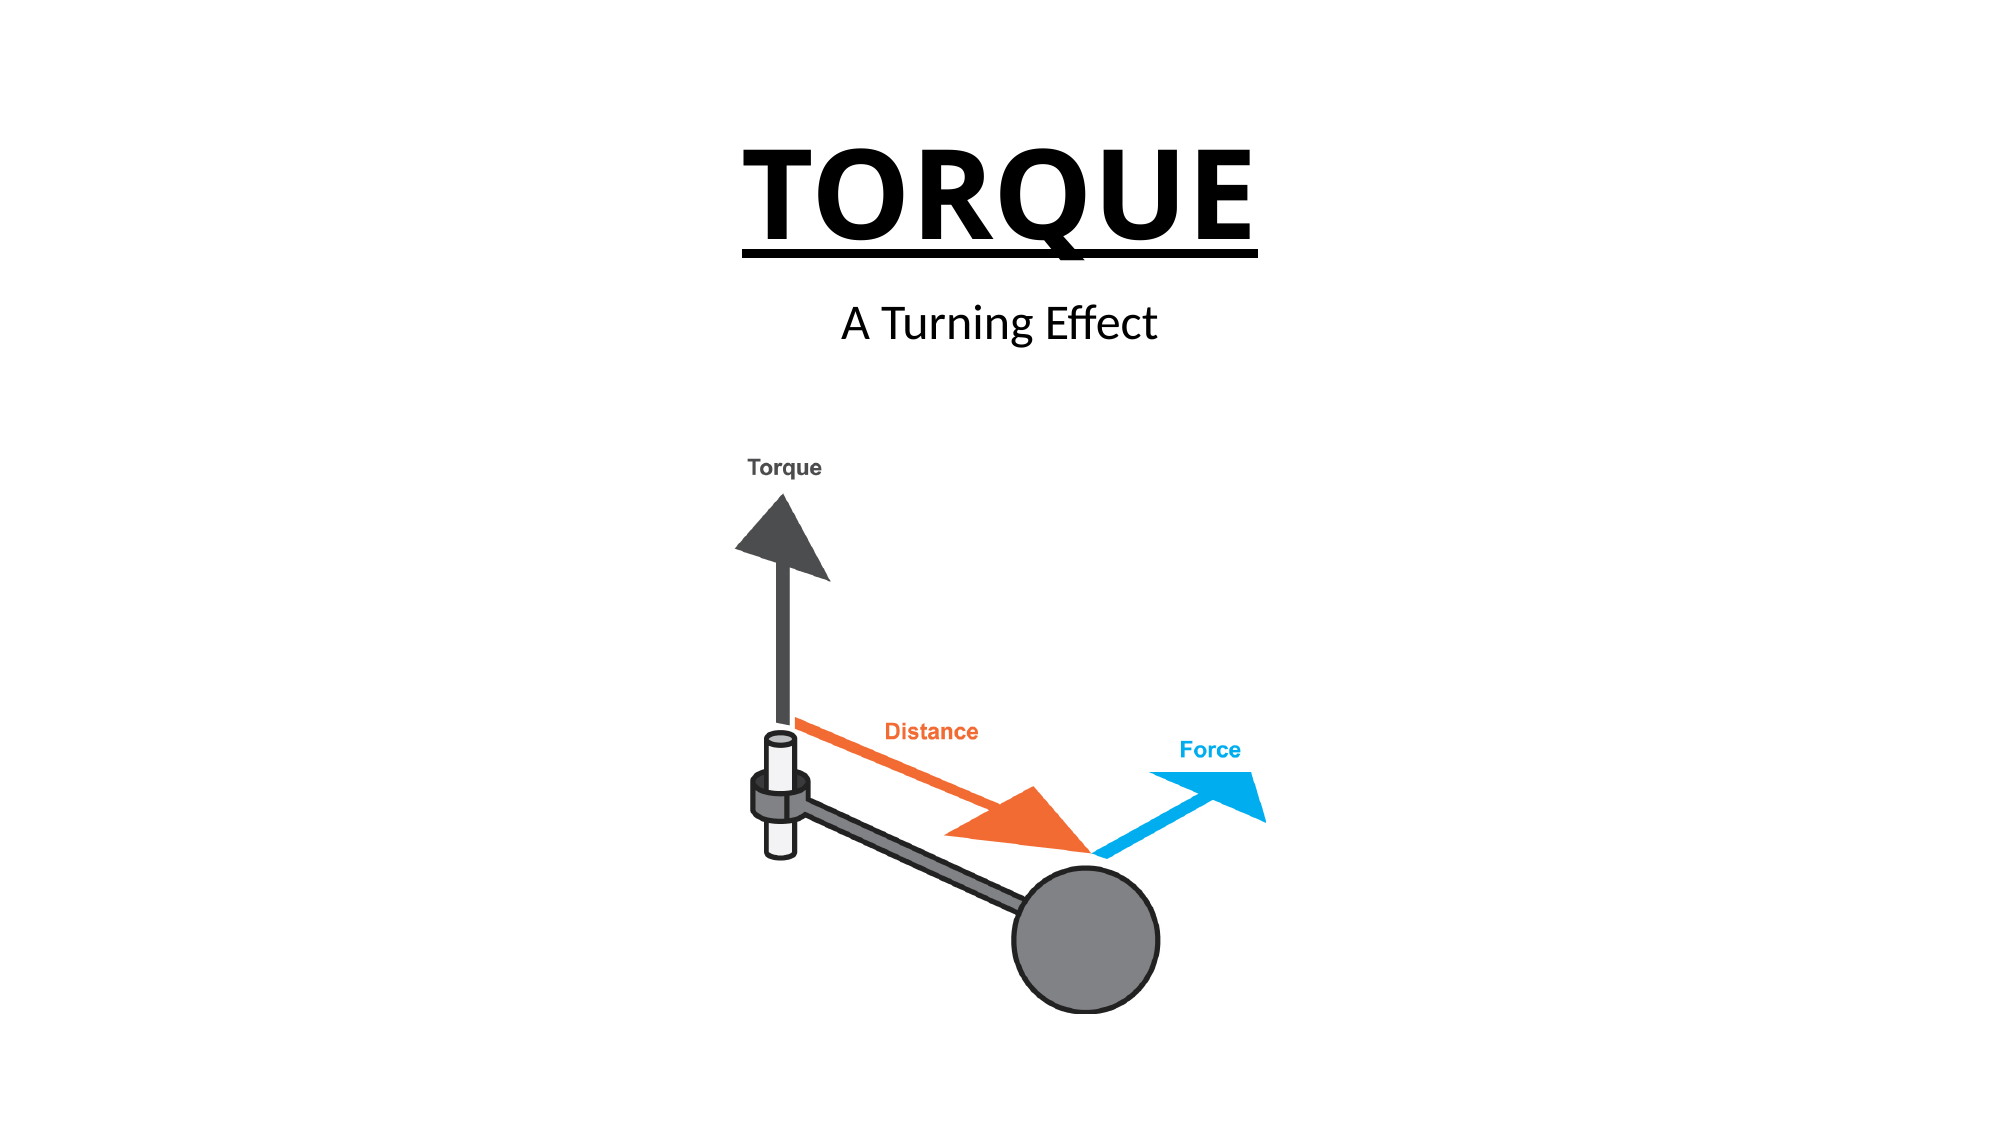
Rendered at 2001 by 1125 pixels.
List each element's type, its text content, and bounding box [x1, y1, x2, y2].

picture [734, 458, 1266, 1014]
subtitle A Turning Effect [249, 289, 1750, 389]
title TORQUE [249, 40, 1750, 275]
